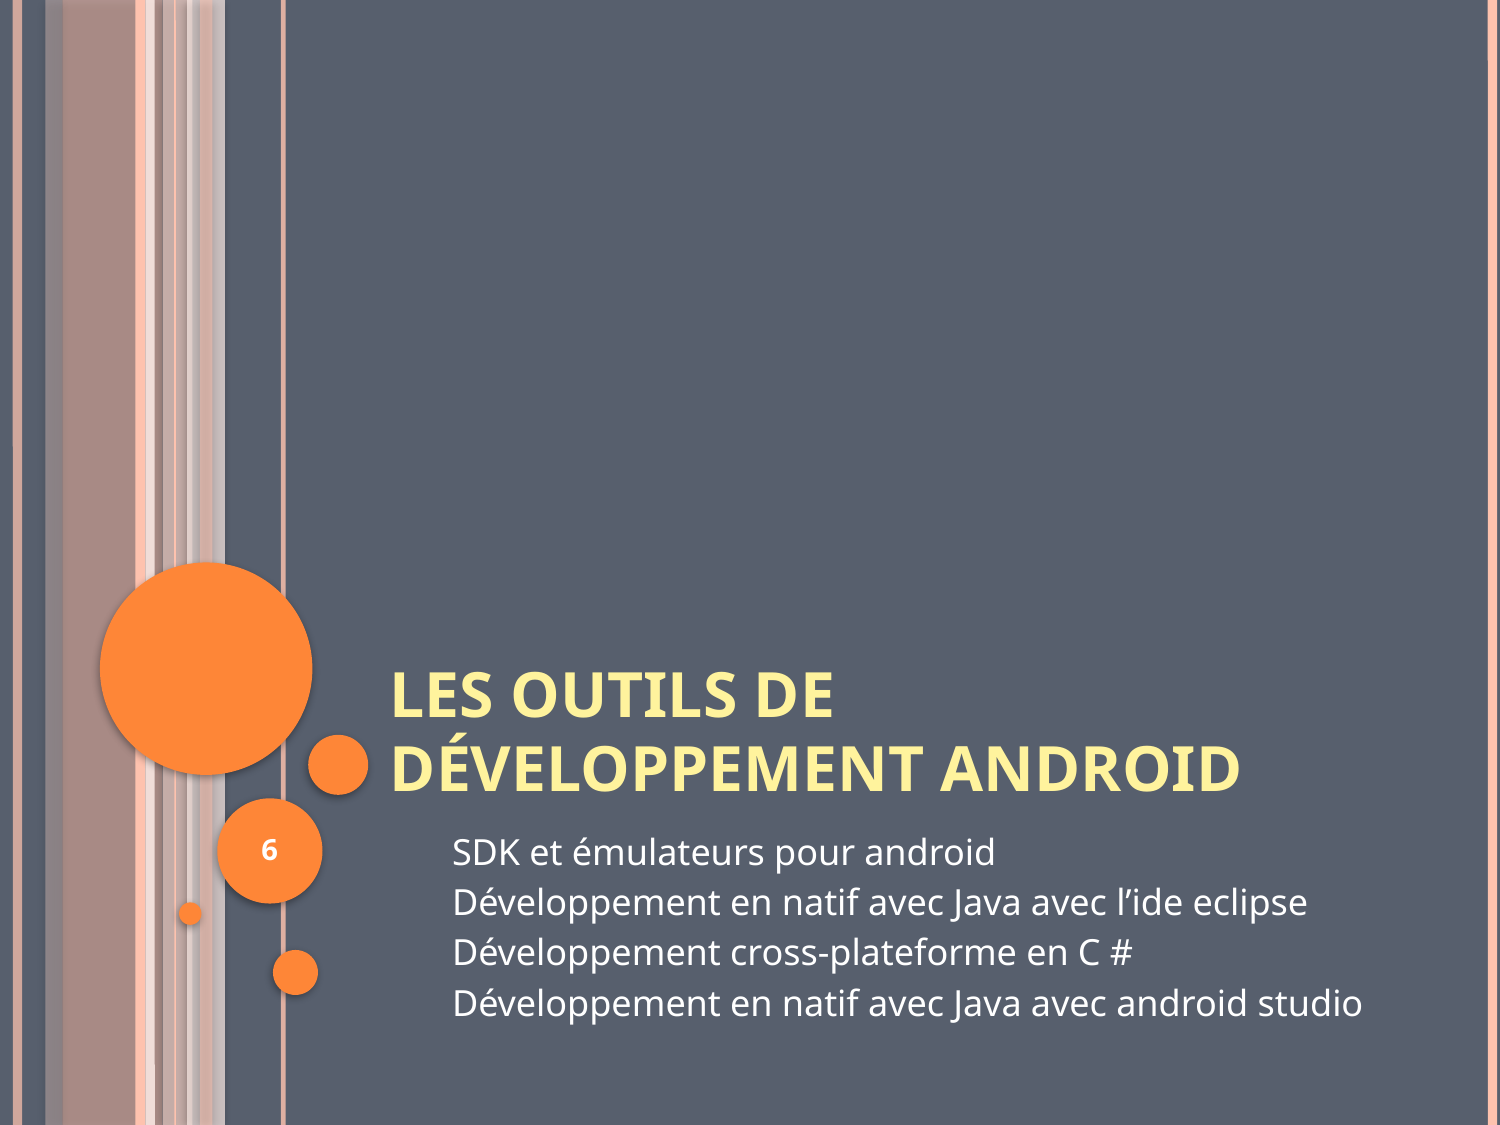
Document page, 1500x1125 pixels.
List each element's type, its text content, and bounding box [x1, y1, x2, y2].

title Les outils de développement android [375, 474, 1388, 812]
slide_number 6 [219, 808, 320, 894]
list SDK et émulateurs pour android Développement en natif avec Java avec l’ide eclipse Développement cross-plateforme en C # Développement en natif avec Java avec android studio [375, 821, 1388, 1047]
